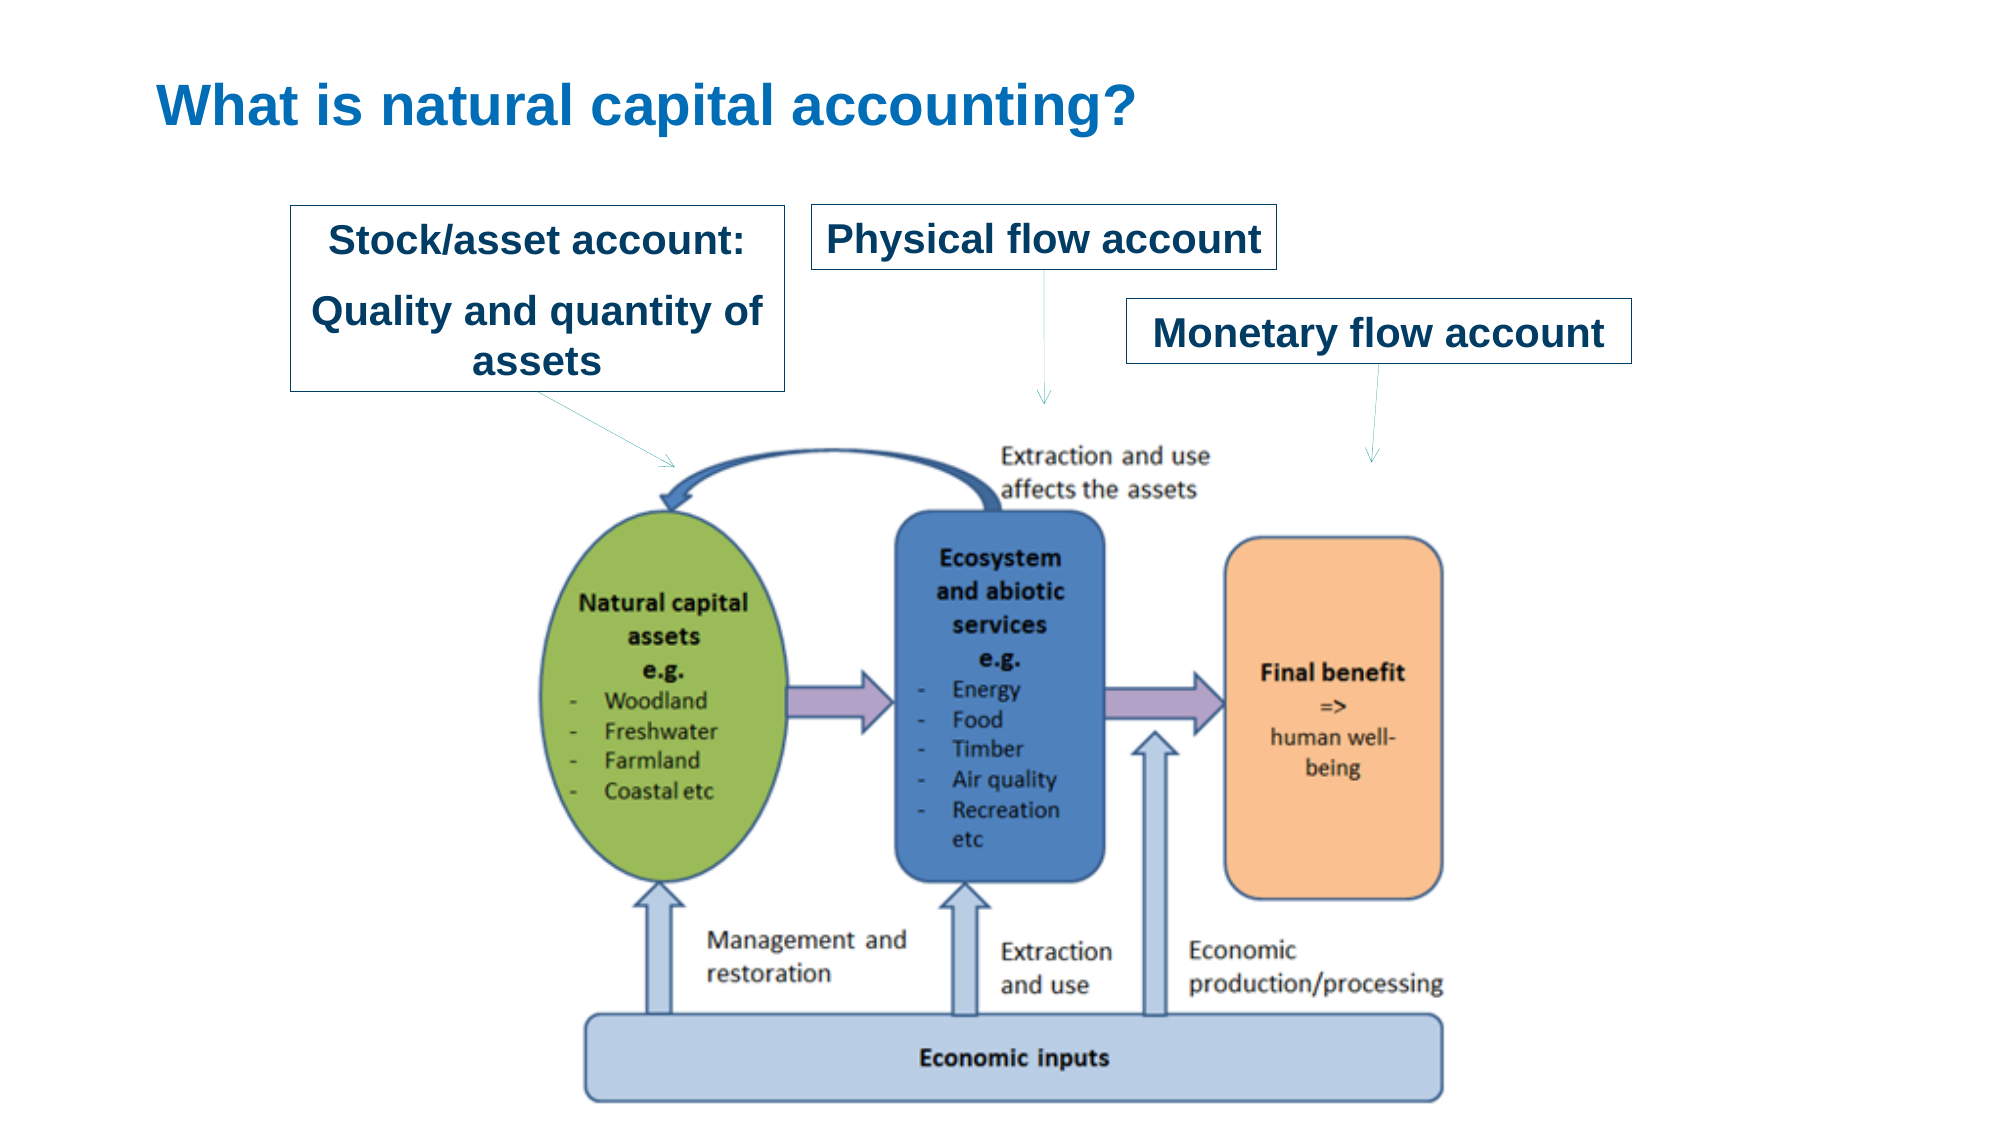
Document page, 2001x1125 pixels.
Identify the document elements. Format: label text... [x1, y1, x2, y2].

text_box Physical flow account [811, 204, 1277, 270]
picture [515, 429, 1501, 1125]
title What is natural capital accounting? [156, 75, 1810, 150]
text_box Monetary flow account [1126, 298, 1632, 364]
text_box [1371, 363, 1380, 463]
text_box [536, 397, 675, 468]
text_box Stock/asset account: Quality and quantity of assets [290, 205, 785, 392]
